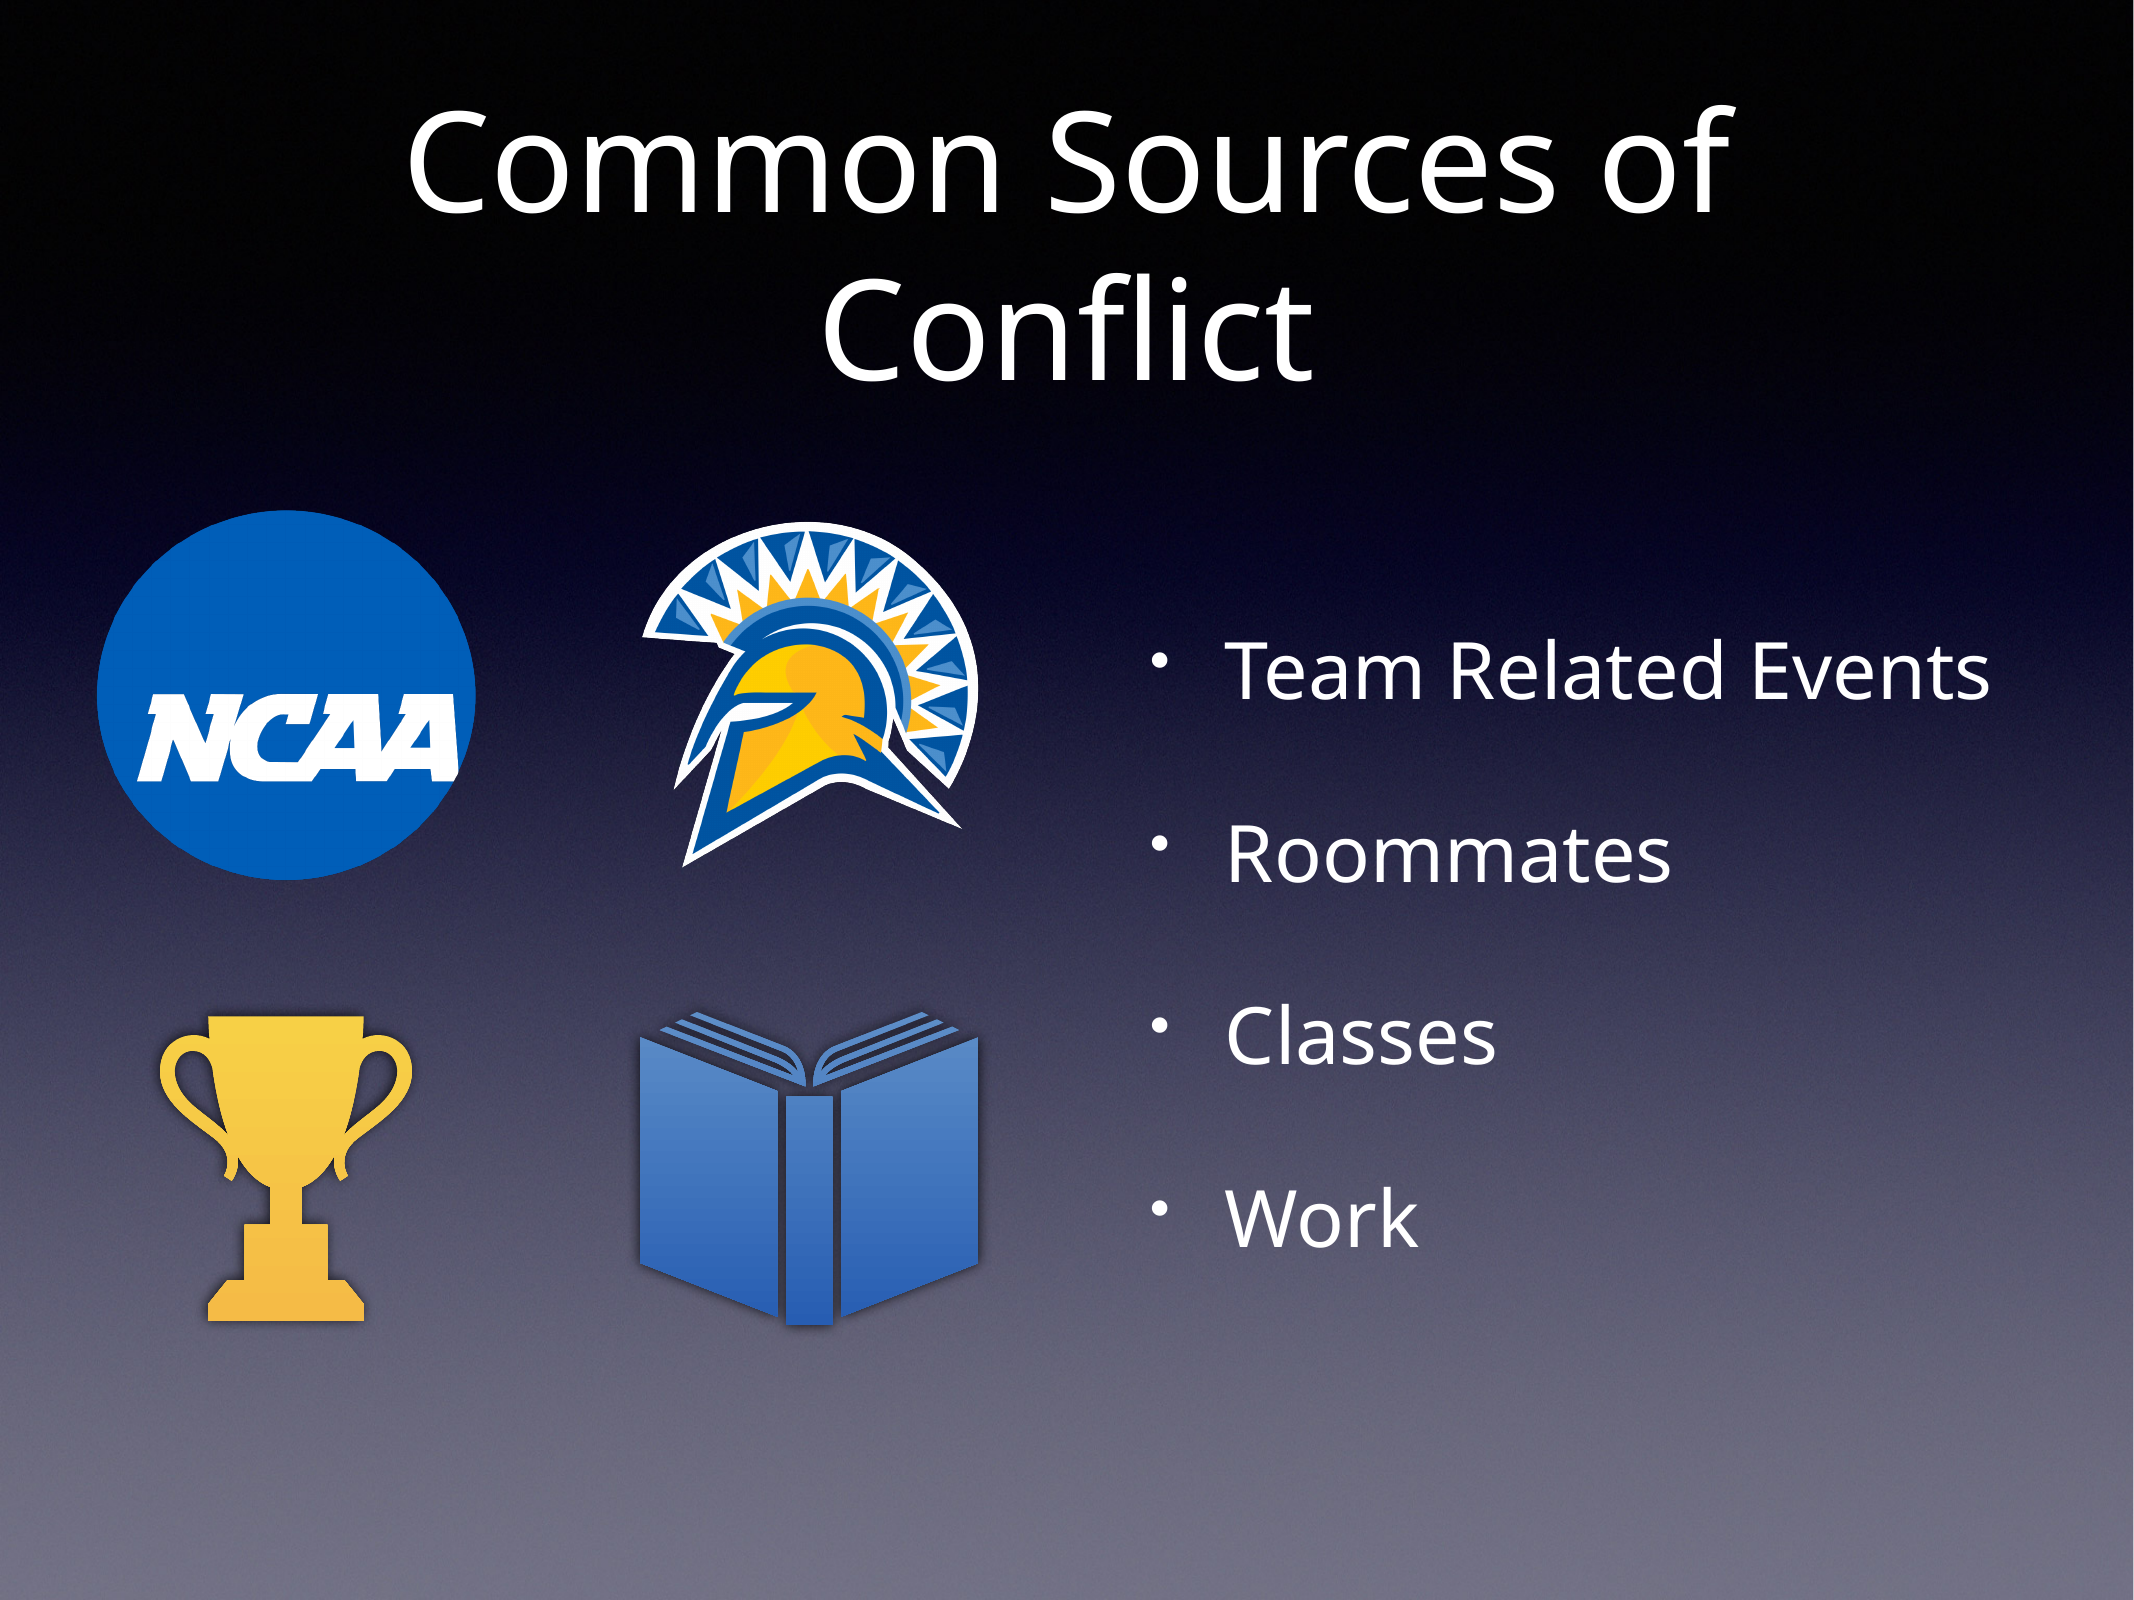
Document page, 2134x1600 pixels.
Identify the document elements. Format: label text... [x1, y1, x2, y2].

text_box [640, 1037, 778, 1317]
text_box [786, 1096, 833, 1326]
text_box [159, 1016, 413, 1322]
list Team Related Events Roommates Classes Work [1141, 425, 2036, 1458]
text_box [659, 1011, 806, 1087]
text_box [813, 1011, 960, 1087]
picture [0, 0, 2134, 1600]
title Common Sources of Conflict [155, 66, 1978, 416]
text_box [841, 1037, 979, 1317]
